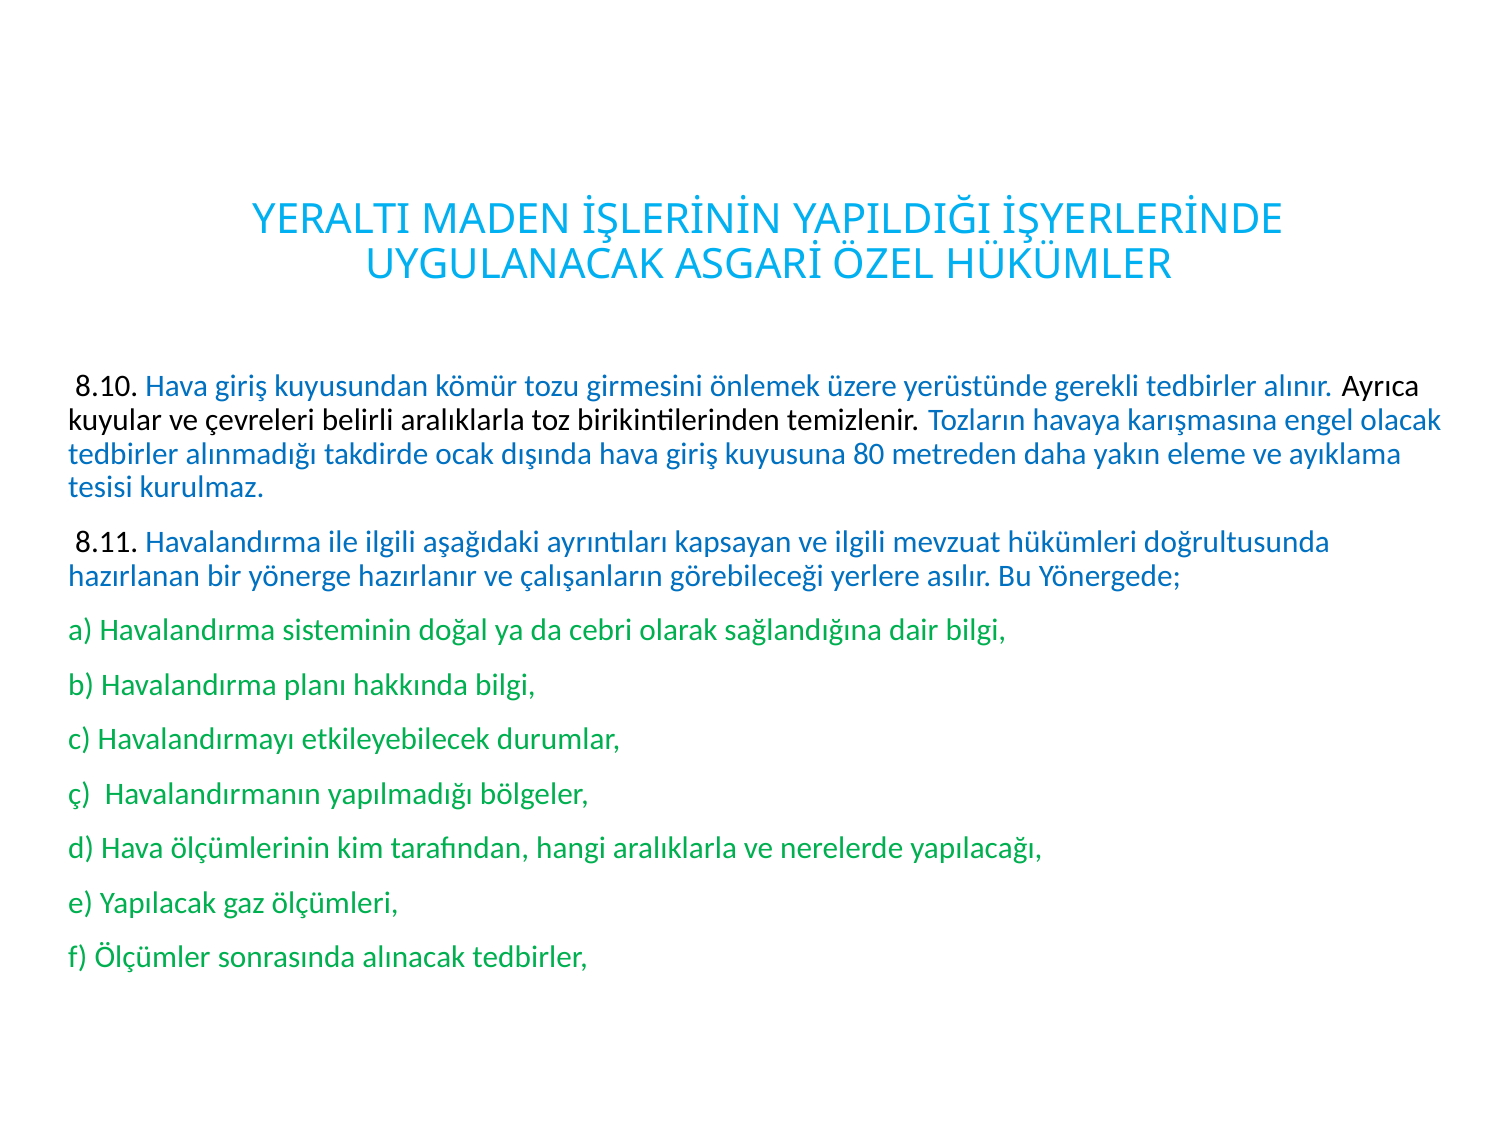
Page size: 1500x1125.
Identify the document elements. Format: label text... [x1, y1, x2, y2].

list 8.10. Hava giriş kuyusundan kömür tozu girmesini önlemek üzere yerüstünde gerekli tedbirler alınır. Ayrıca kuyular ve çevreleri belirli aralıklarla toz birikintilerinden temizlenir. Tozların havaya karışmasına engel olacak tedbirler alınmadığı takdirde ocak dışında hava giriş kuyusuna 80 metreden daha yakın eleme ve ayıklama tesisi kurulmaz. 8.11. Havalandırma ile ilgili aşağıdaki ayrıntıları kapsayan ve ilgili mevzuat hükümleri doğrultusunda hazırlanan bir yönerge hazırlanır ve çalışanların görebileceği yerlere asılır. Bu Yönergede; a) Havalandırma sisteminin doğal ya da cebri olarak sağlandığına dair bilgi, b) Havalandırma planı hakkında bilgi, c) Havalandırmayı etkileyebilecek durumlar, ç) Havalandırmanın yapılmadığı bölgeler, d) Hava ölçümlerinin kim tarafından, hangi aralıklarla ve nerelerde yapılacağı, e) Yapılacak gaz ölçümleri, f) Ölçümler sonrasında alınacak tedbirler, [53, 362, 1483, 941]
title YERALTI MADEN İŞLERİNİN YAPILDIĞI İŞYERLERİNDE UYGULANACAK ASGARİ ÖZEL HÜKÜMLER [99, 159, 1438, 325]
